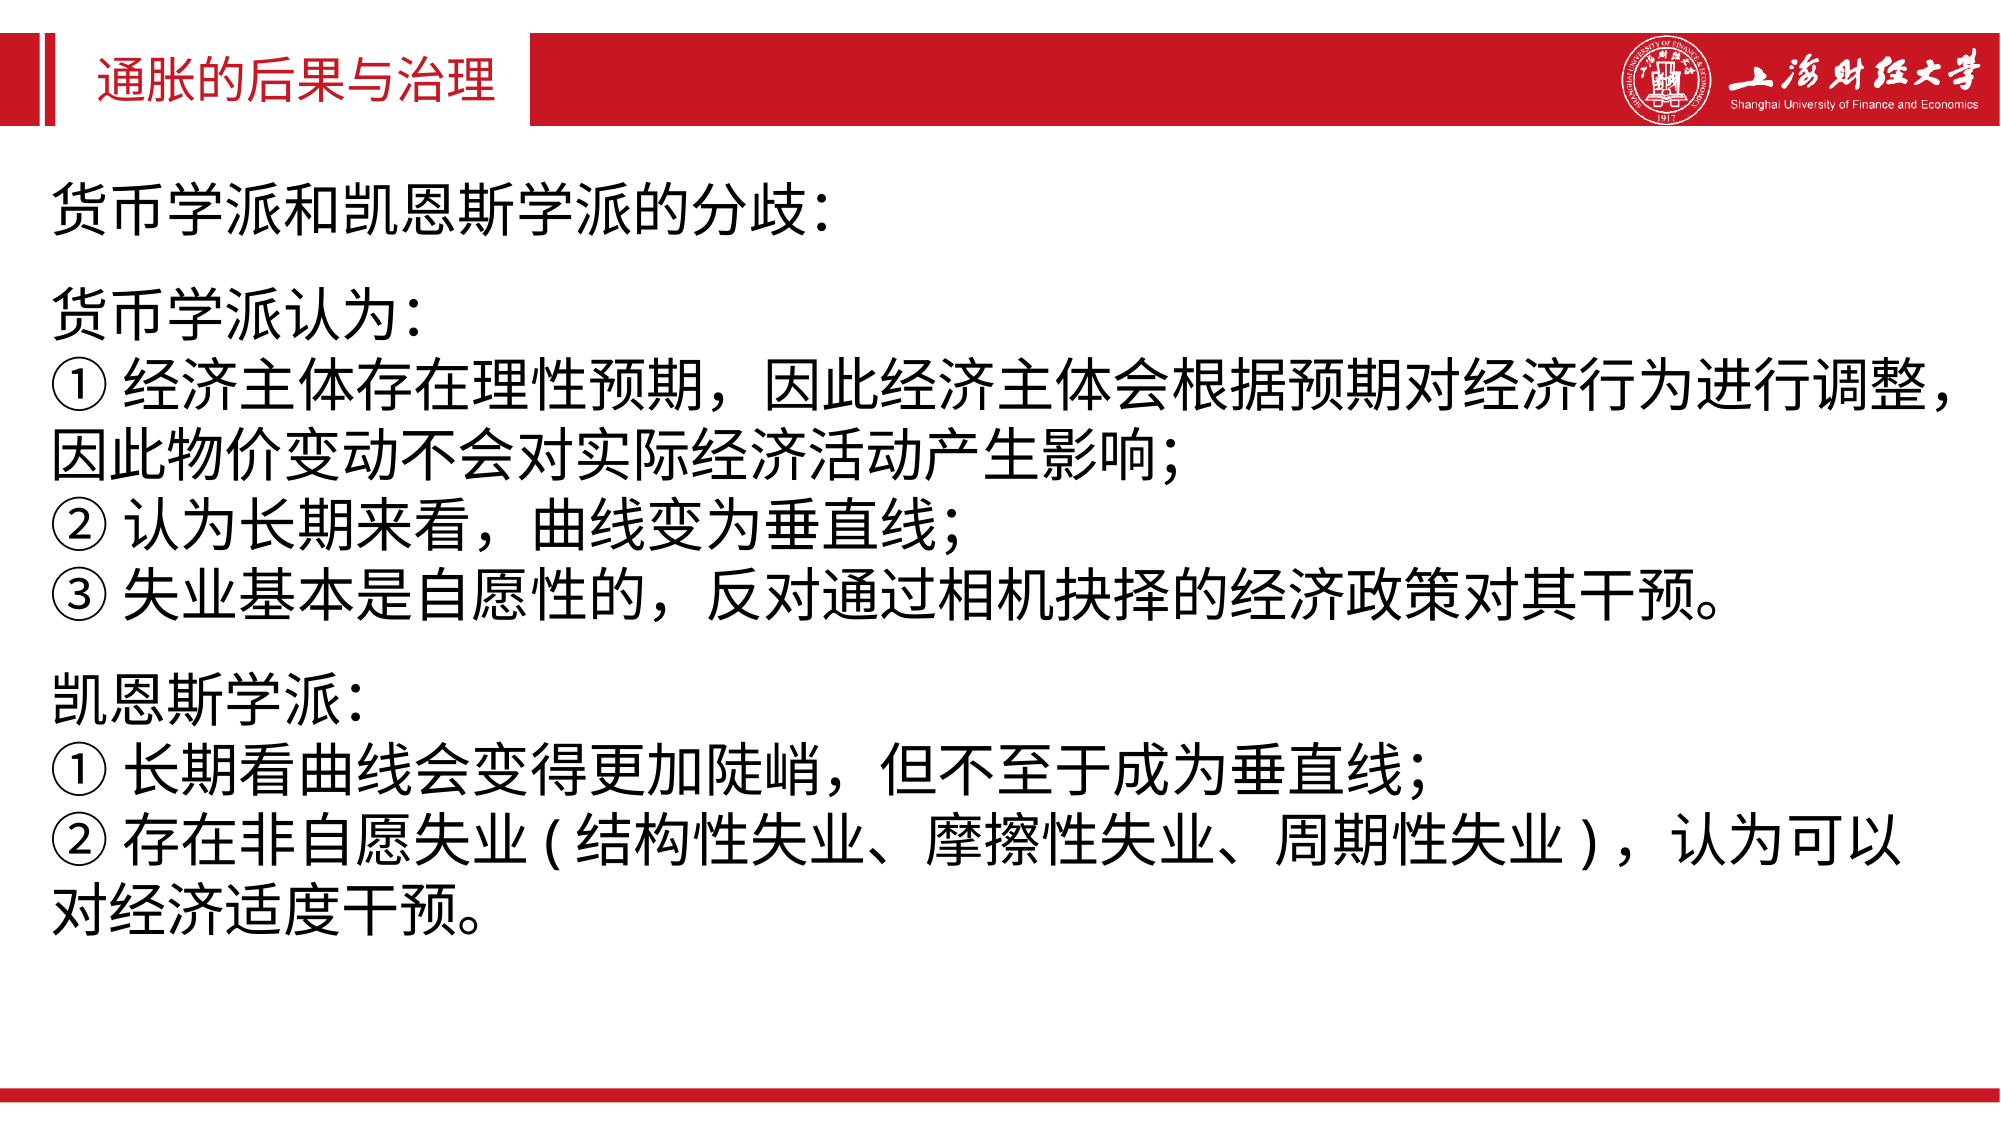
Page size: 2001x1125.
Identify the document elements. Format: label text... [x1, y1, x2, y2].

picture [1595, 0, 2000, 172]
text_box 通胀的后果与治理 [82, 41, 512, 116]
text_box 货币学派和凯恩斯学派的分歧： 货币学派认为： ①经济主体存在理性预期，因此经济主体会根据预期对经济行为进行调整，因此物价变动不会对实际经济活动产生影响； ②认为长期来看，曲线变为垂直线； ③失业基本是自愿性的，反对通过相机抉择的经济政策对其干预。 凯恩斯学派： ①长期看曲线会变得更加陡峭，但不至于成为垂直线； ②存在非自愿失业(结构性失业、摩擦性失业、周期性失业)，认为可以对经济适度干预。 [35, 166, 1965, 951]
